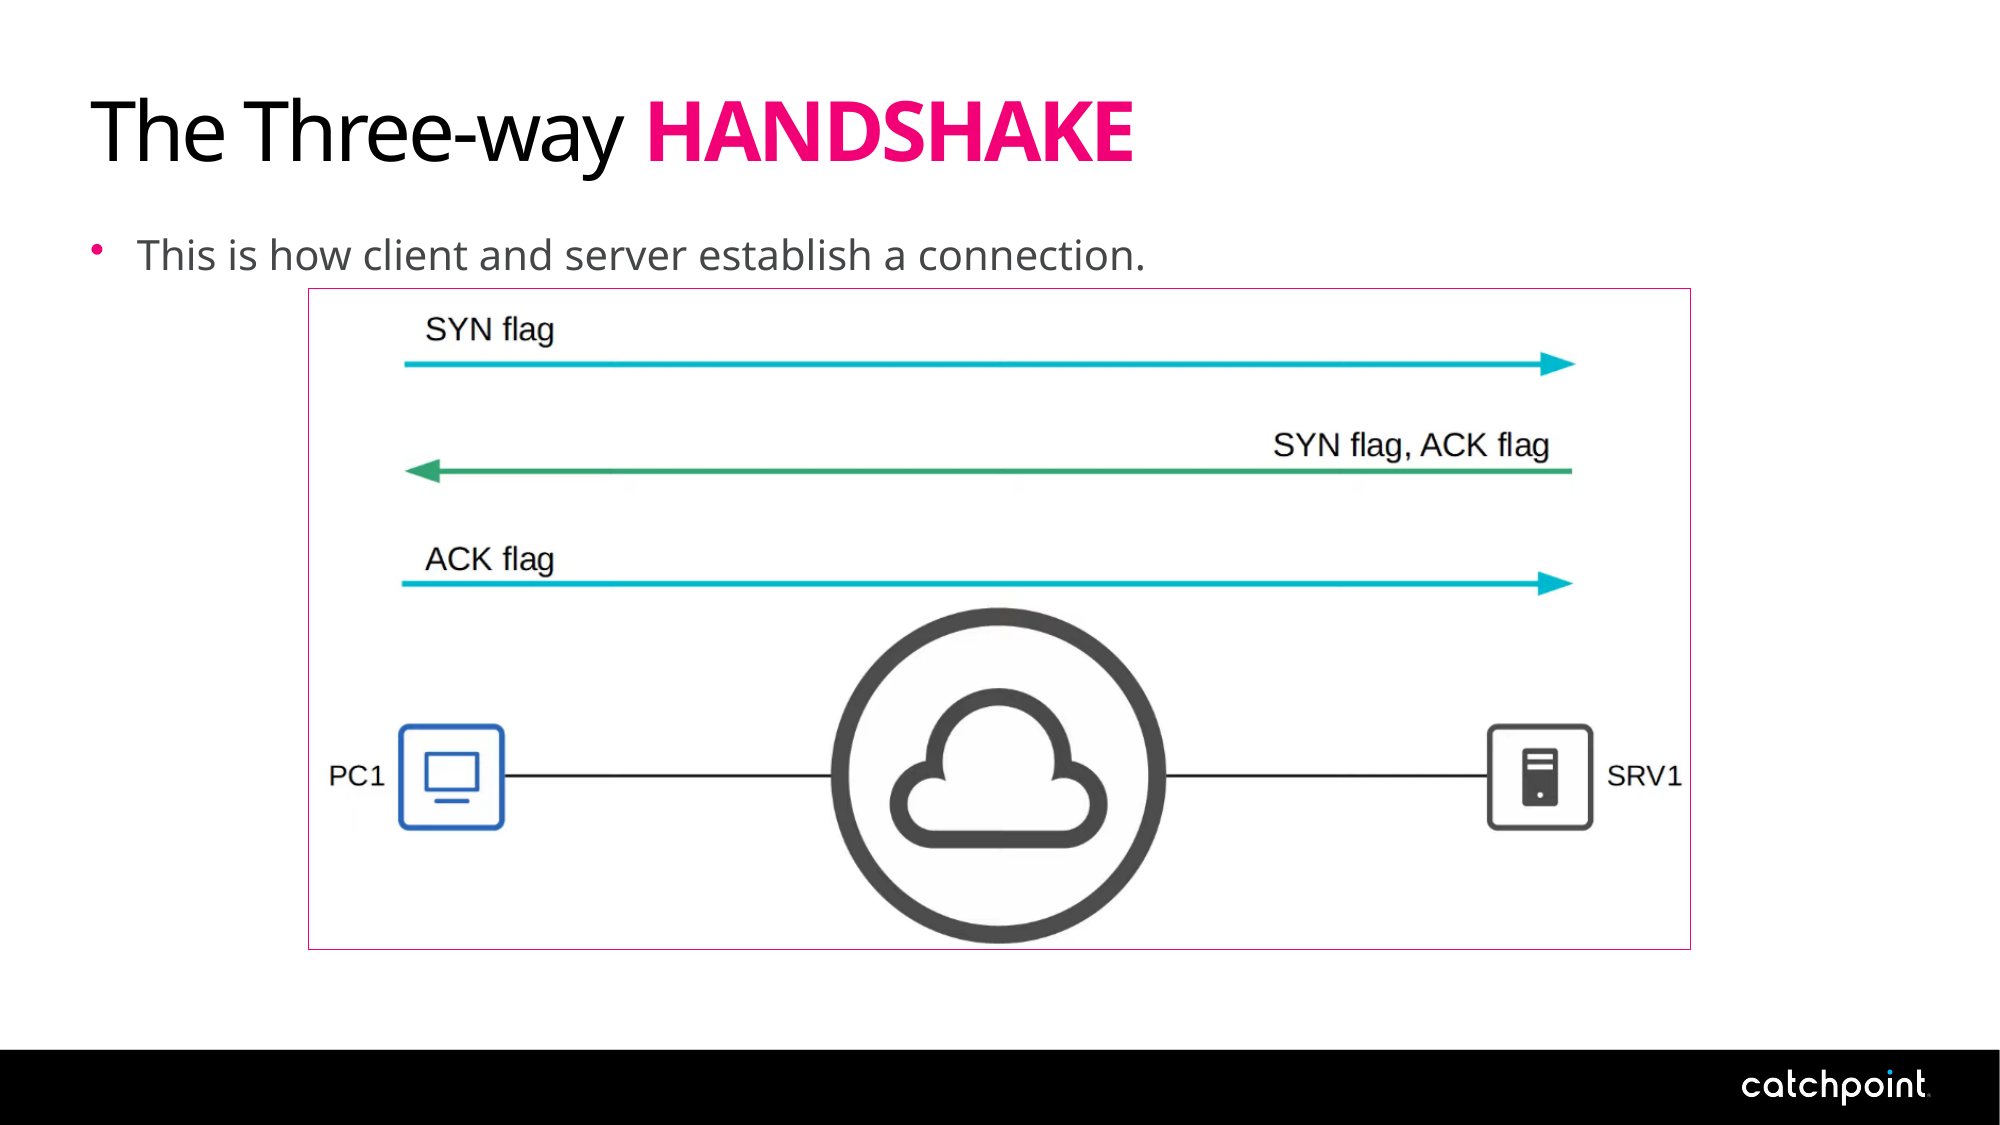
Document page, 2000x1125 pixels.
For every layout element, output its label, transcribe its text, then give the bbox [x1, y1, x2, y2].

list This is how client and server establish a connection. [74, 224, 1925, 1013]
picture [1741, 1068, 1932, 1107]
title The Three-way HANDSHAKE [74, 45, 1925, 188]
picture [308, 287, 1691, 950]
